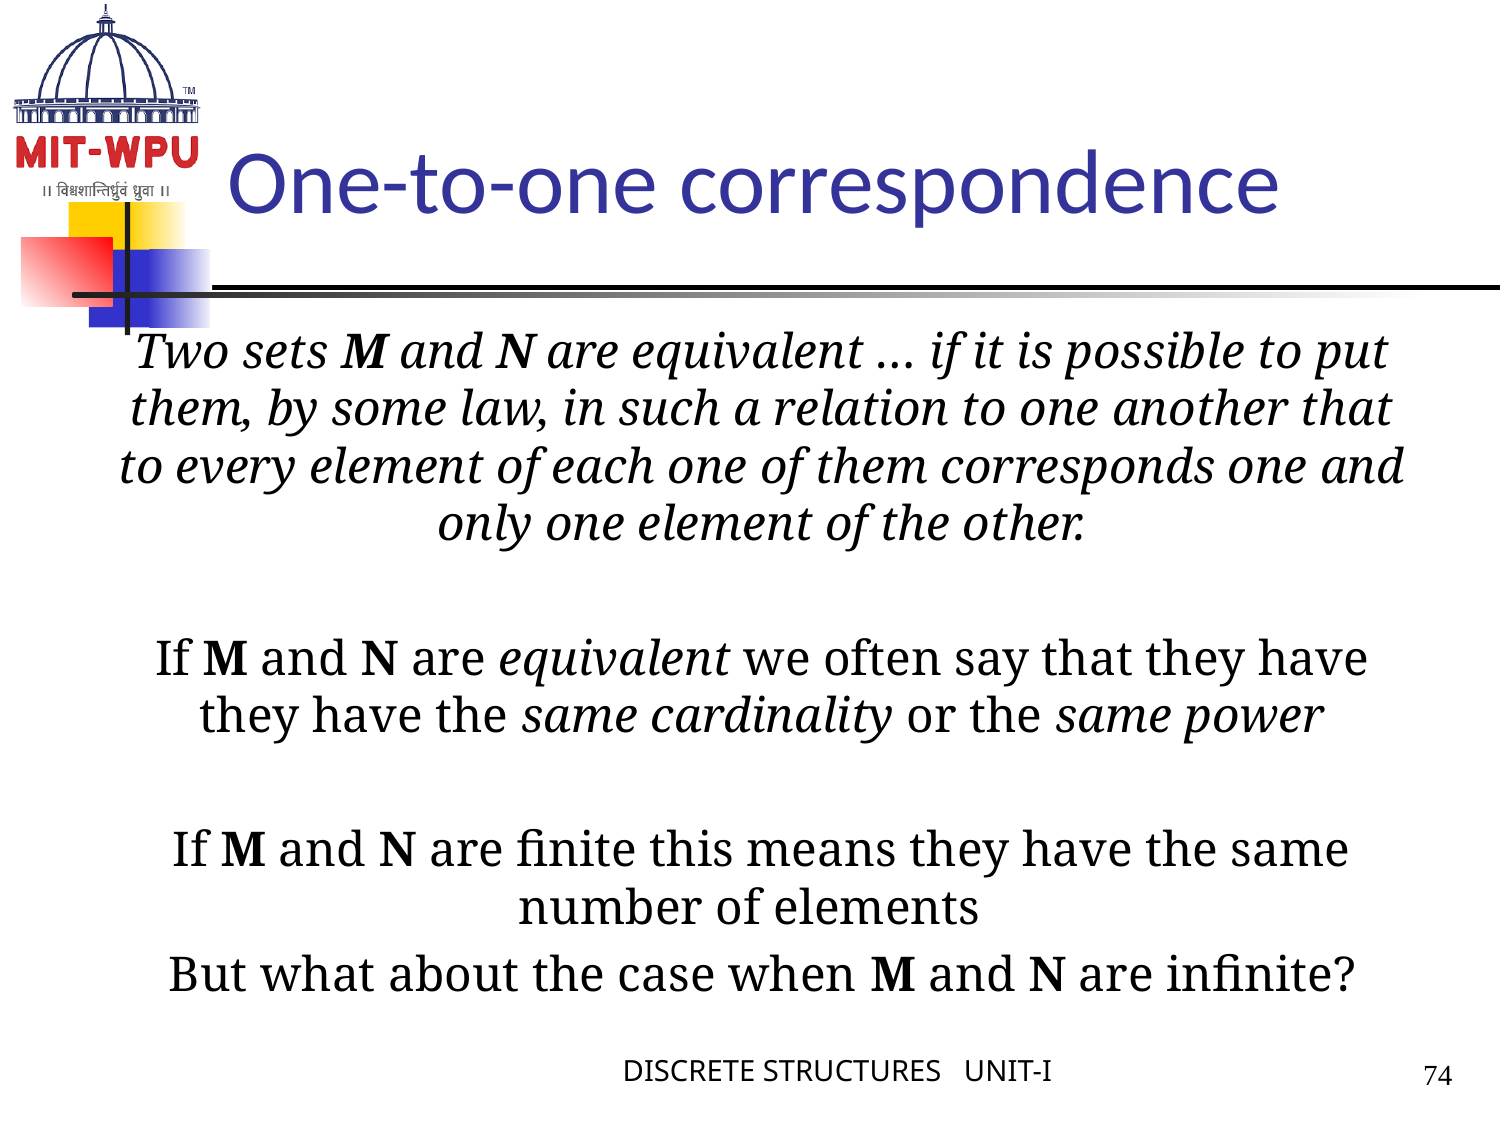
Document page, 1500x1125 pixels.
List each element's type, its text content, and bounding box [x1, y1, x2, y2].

list Two sets M and N are equivalent … if it is possible to put them, by some law, in such a relation to one another that to every element of each one of them corresponds one and only one element of the other. If M and N are equivalent we often say that they have they have the same cardinality or the same power If M and N are finite this means they have the same number of elements But what about the case when M and N are infinite? [87, 312, 1438, 1013]
slide_number 74 [1155, 1024, 1468, 1100]
footer DISCRETE STRUCTURES UNIT-I [600, 1024, 1075, 1100]
title One-to-one correspondence [212, 137, 1387, 241]
picture [12, 4, 222, 202]
